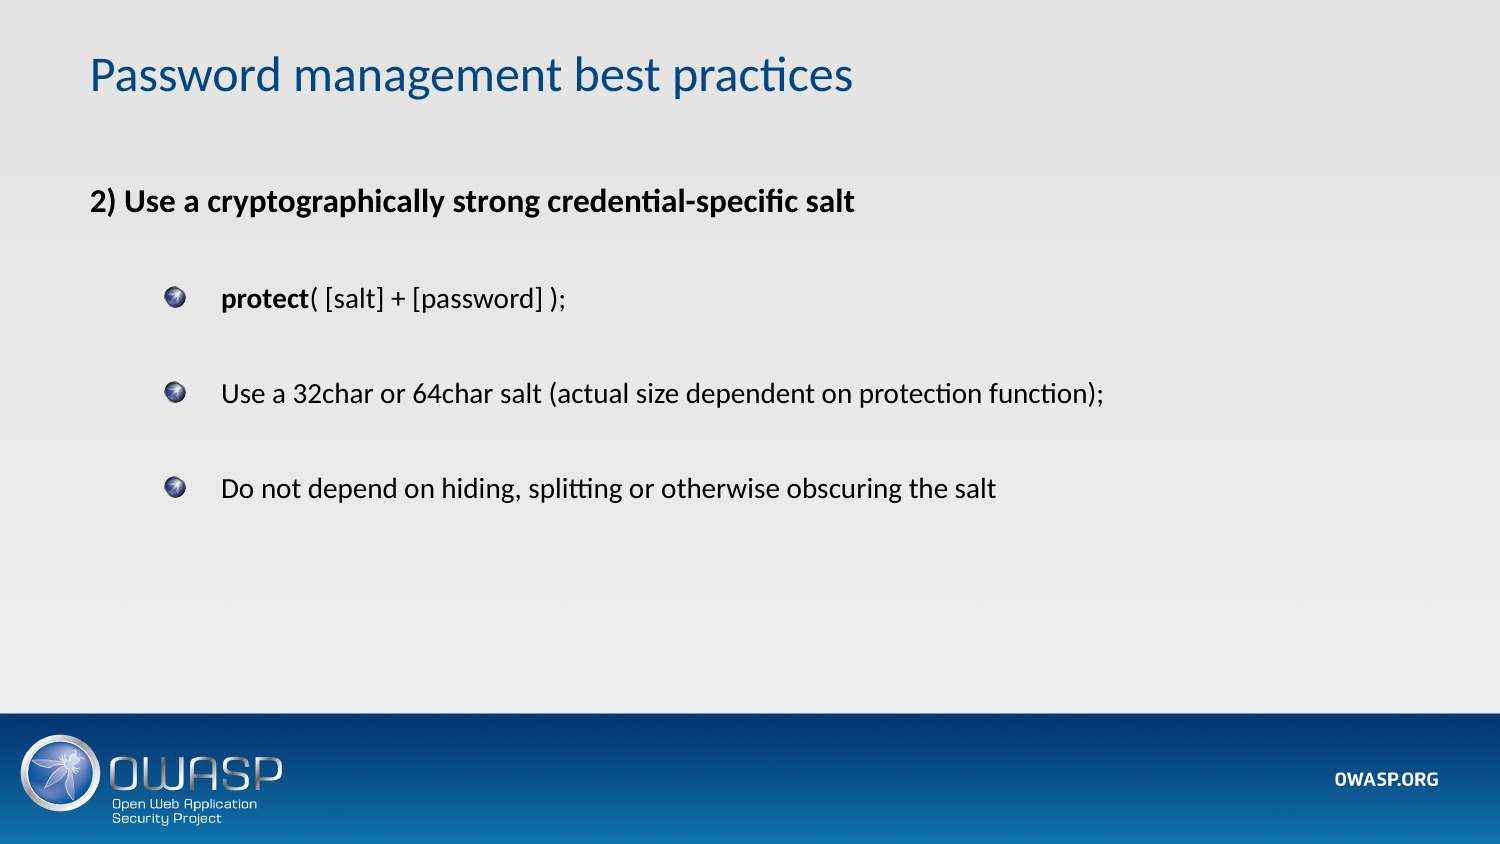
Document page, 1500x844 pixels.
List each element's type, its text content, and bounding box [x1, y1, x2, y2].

text_box 2) Use a cryptographically strong credential-specific salt protect( [salt] + [password] ); Use a 32char or 64char salt (actual size dependent on protection function); Do not depend on hiding, splitting or otherwise obscuring the salt [75, 172, 1442, 512]
picture [0, 0, 1500, 844]
text_box Password management best practices [74, 33, 1425, 175]
